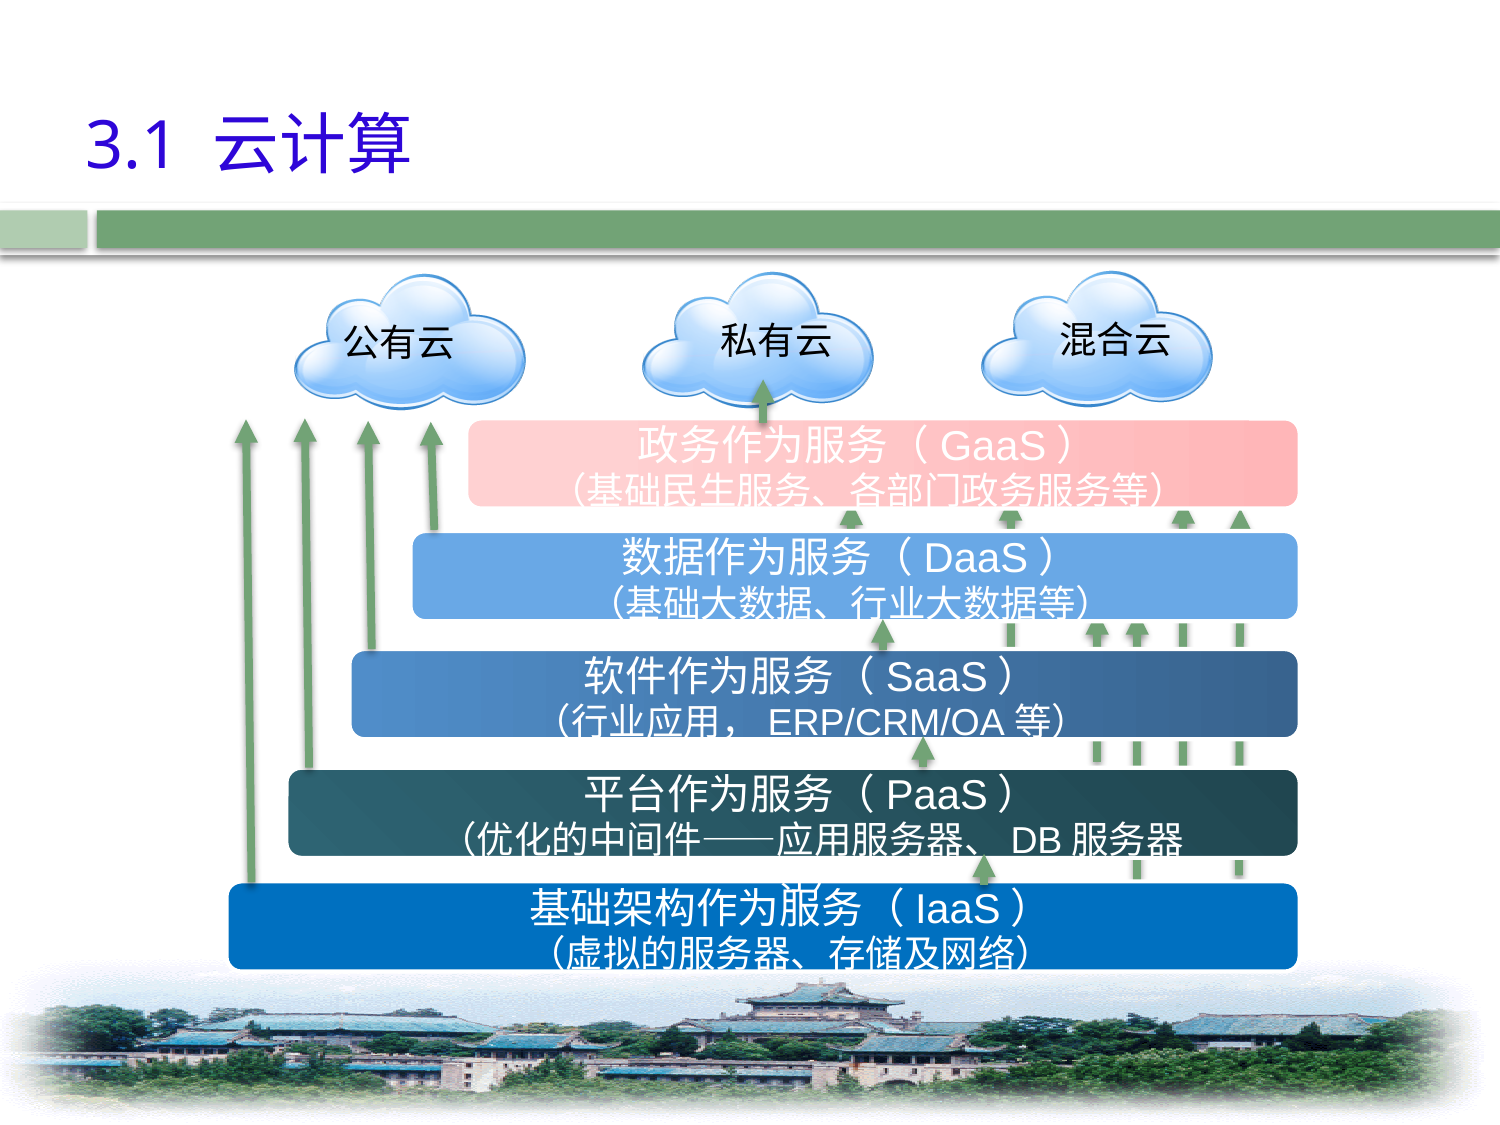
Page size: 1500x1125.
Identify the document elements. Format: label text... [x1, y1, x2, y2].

title 3.1 云计算 [70, 89, 1421, 195]
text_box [226, 270, 1417, 986]
picture [0, 949, 1500, 1125]
